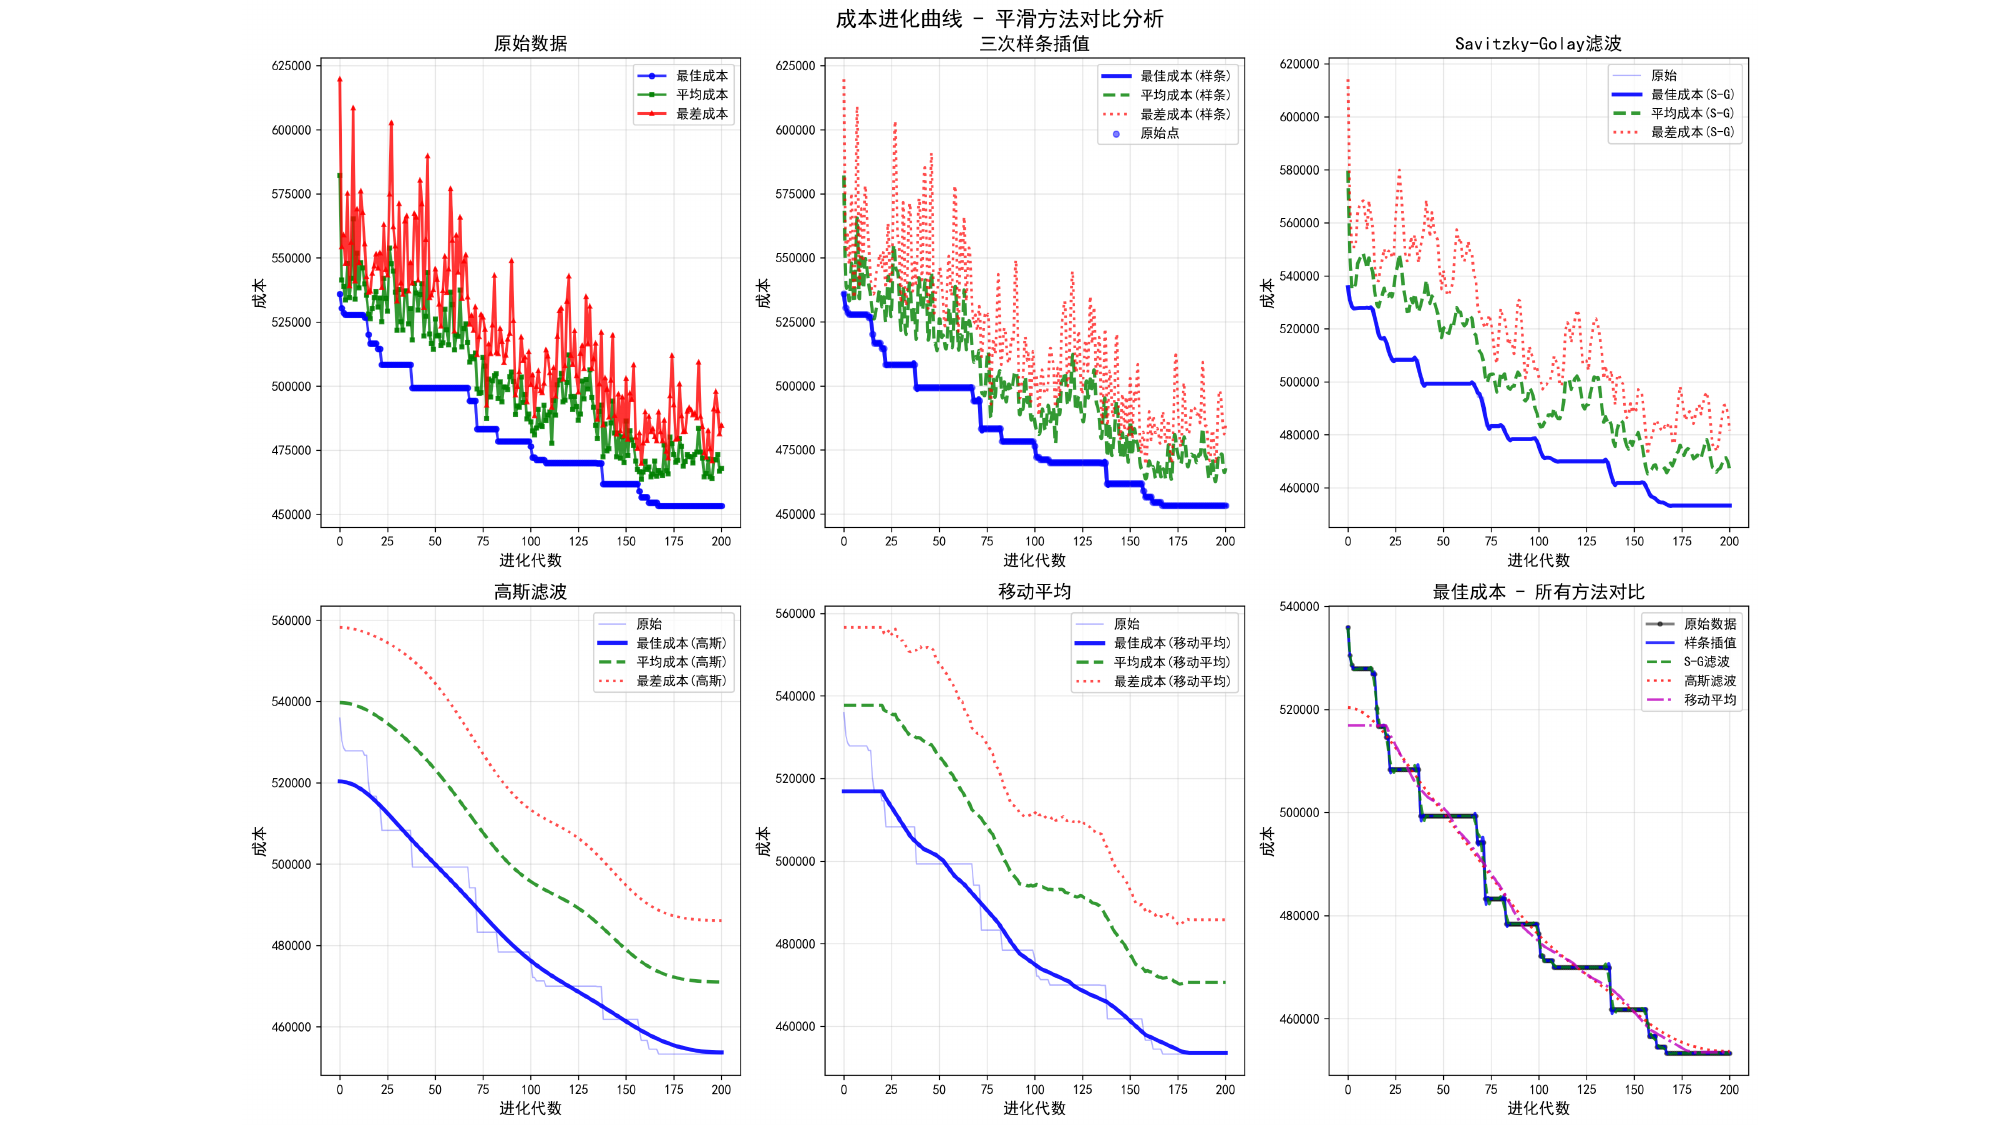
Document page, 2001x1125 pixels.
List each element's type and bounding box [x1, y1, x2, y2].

picture [242, 0, 1758, 1125]
